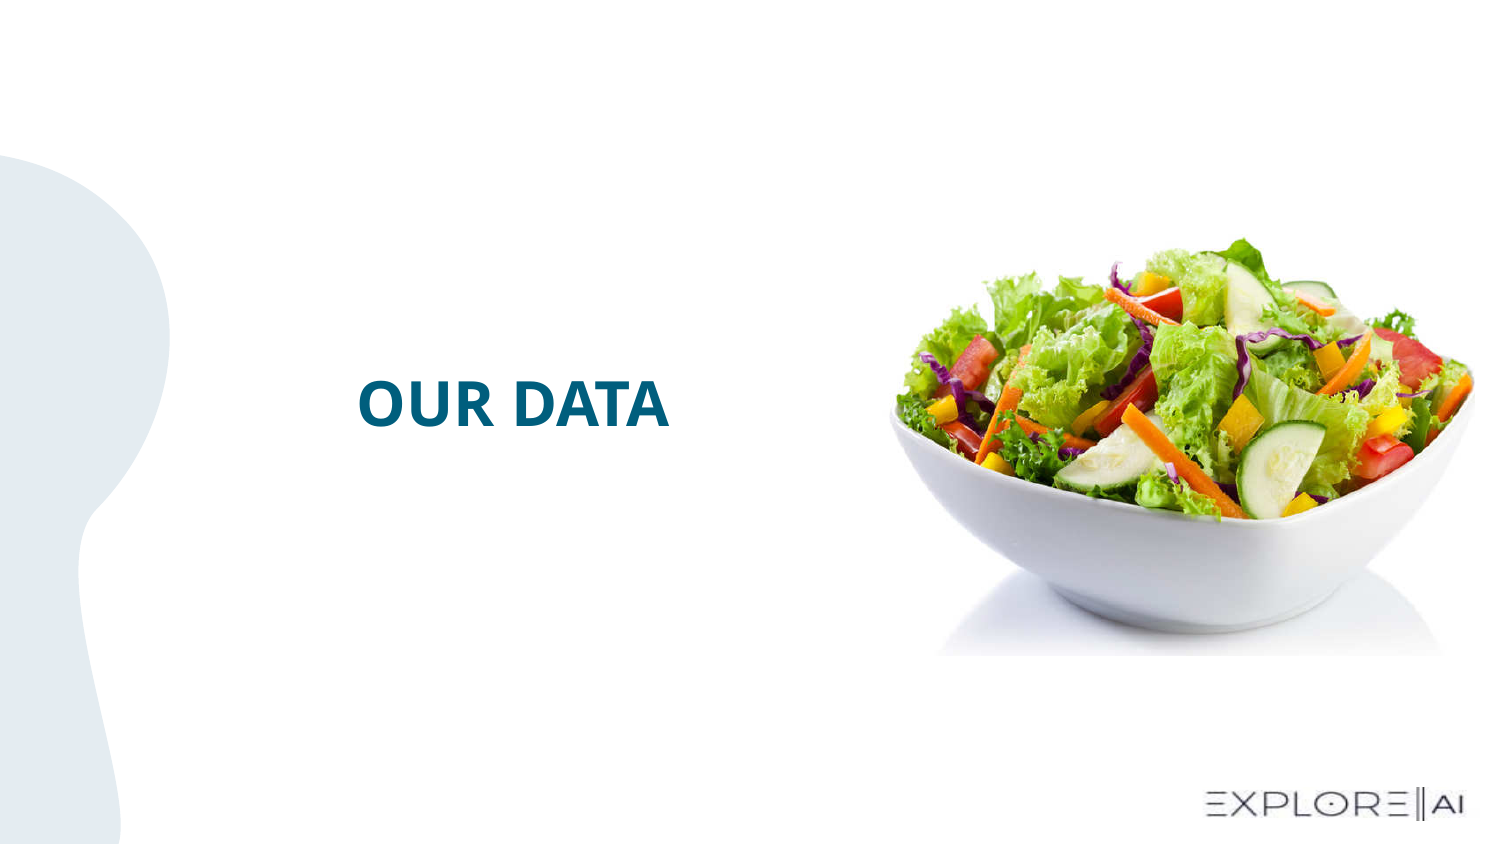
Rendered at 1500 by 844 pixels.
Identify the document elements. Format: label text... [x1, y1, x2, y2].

picture [875, 206, 1476, 657]
picture [1187, 787, 1492, 821]
subtitle OUR DATA [213, 354, 814, 449]
